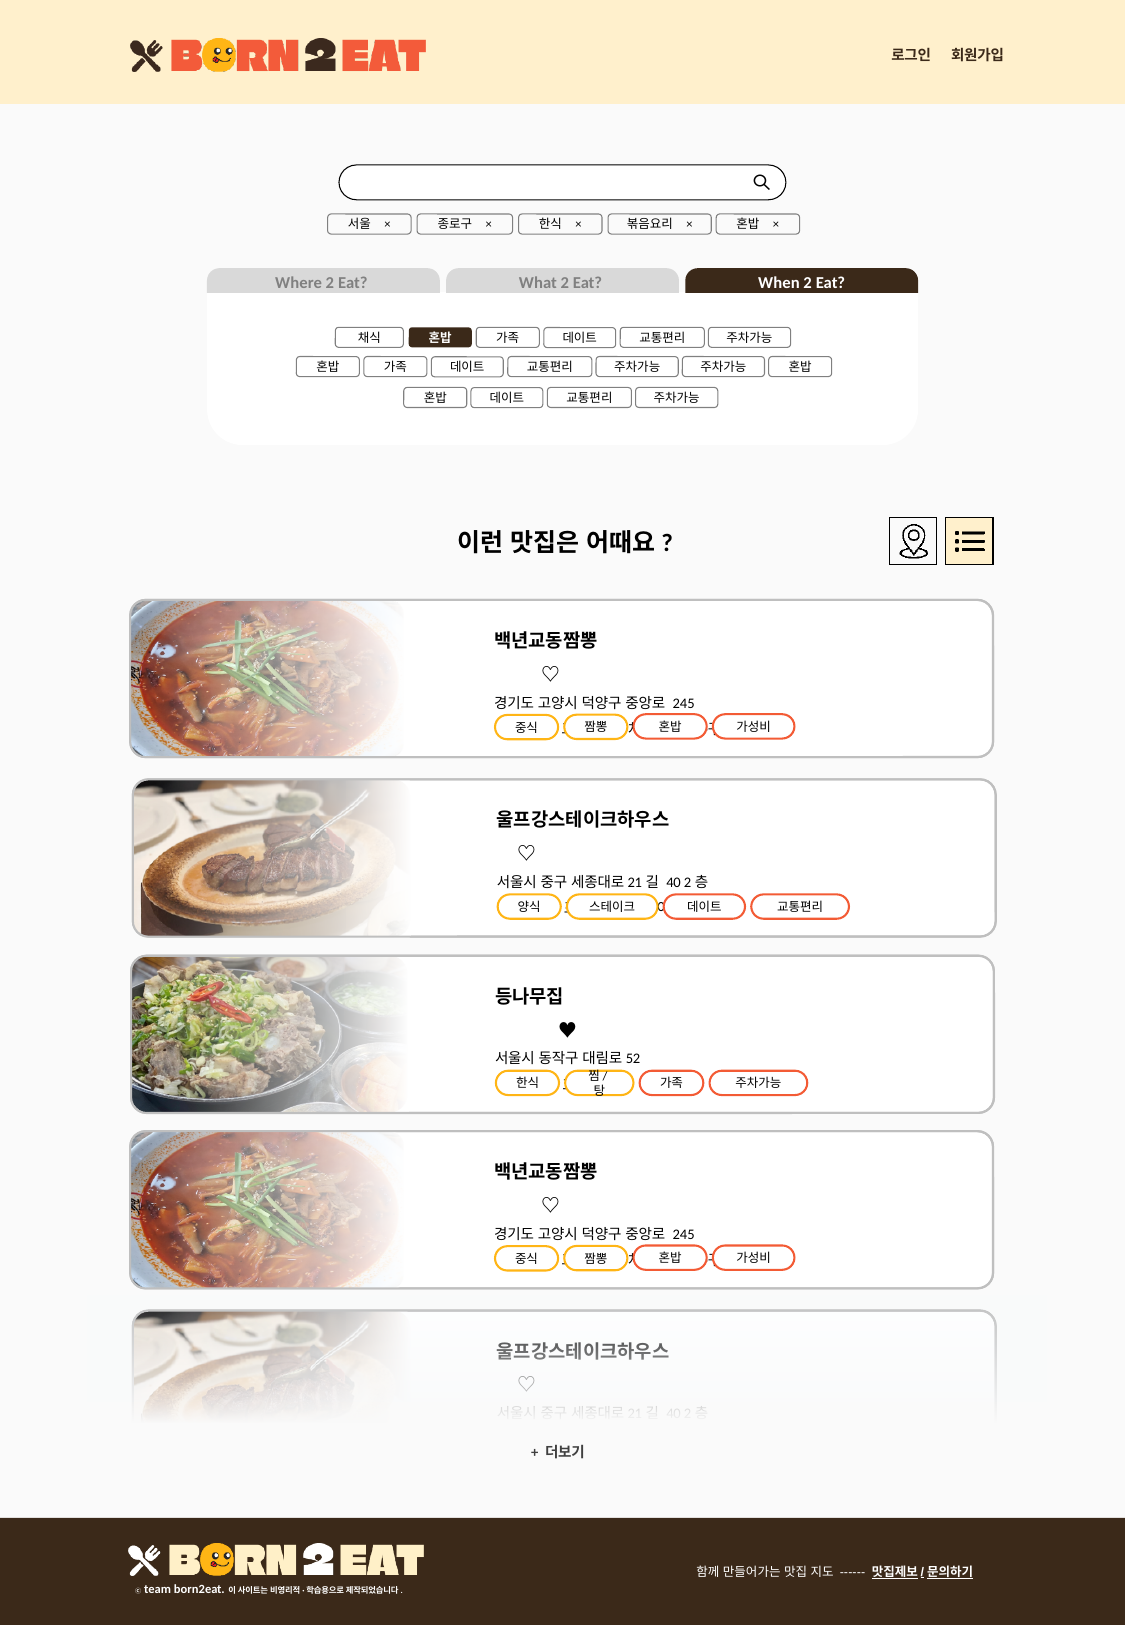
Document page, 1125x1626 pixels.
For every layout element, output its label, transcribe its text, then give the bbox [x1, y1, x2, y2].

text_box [113, 1543, 425, 1604]
text_box Where 2 Eat? [205, 267, 441, 294]
text_box [139, 598, 995, 759]
picture [132, 1310, 411, 1469]
picture [752, 173, 771, 191]
picture [130, 38, 426, 72]
text_box [138, 1130, 995, 1290]
text_box [86, 1295, 1047, 1479]
text_box When 2 Eat? [684, 267, 920, 294]
text_box 로그인 회원가입 [876, 38, 1019, 71]
picture [130, 1132, 404, 1289]
text_box [0, 0, 1125, 105]
text_box [205, 290, 920, 447]
text_box [945, 517, 994, 566]
text_box 함께 만들어가는 맛집 지도 ------ 맛집제보/문의하기 [681, 1556, 988, 1587]
text_box [337, 163, 787, 201]
text_box [141, 954, 995, 1115]
text_box [889, 517, 938, 566]
picture [895, 523, 932, 559]
text_box + 더보기 [516, 1435, 600, 1468]
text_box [296, 356, 832, 377]
text_box [0, 1517, 1125, 1625]
text_box What 2 Eat? [445, 267, 680, 294]
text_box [327, 213, 800, 235]
picture [951, 523, 988, 559]
picture [130, 600, 404, 757]
text_box [143, 778, 997, 938]
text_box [403, 387, 718, 408]
picture [132, 779, 411, 937]
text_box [335, 327, 791, 348]
text_box 이런 맛집은 어때요? [442, 519, 688, 564]
picture [130, 955, 408, 1113]
